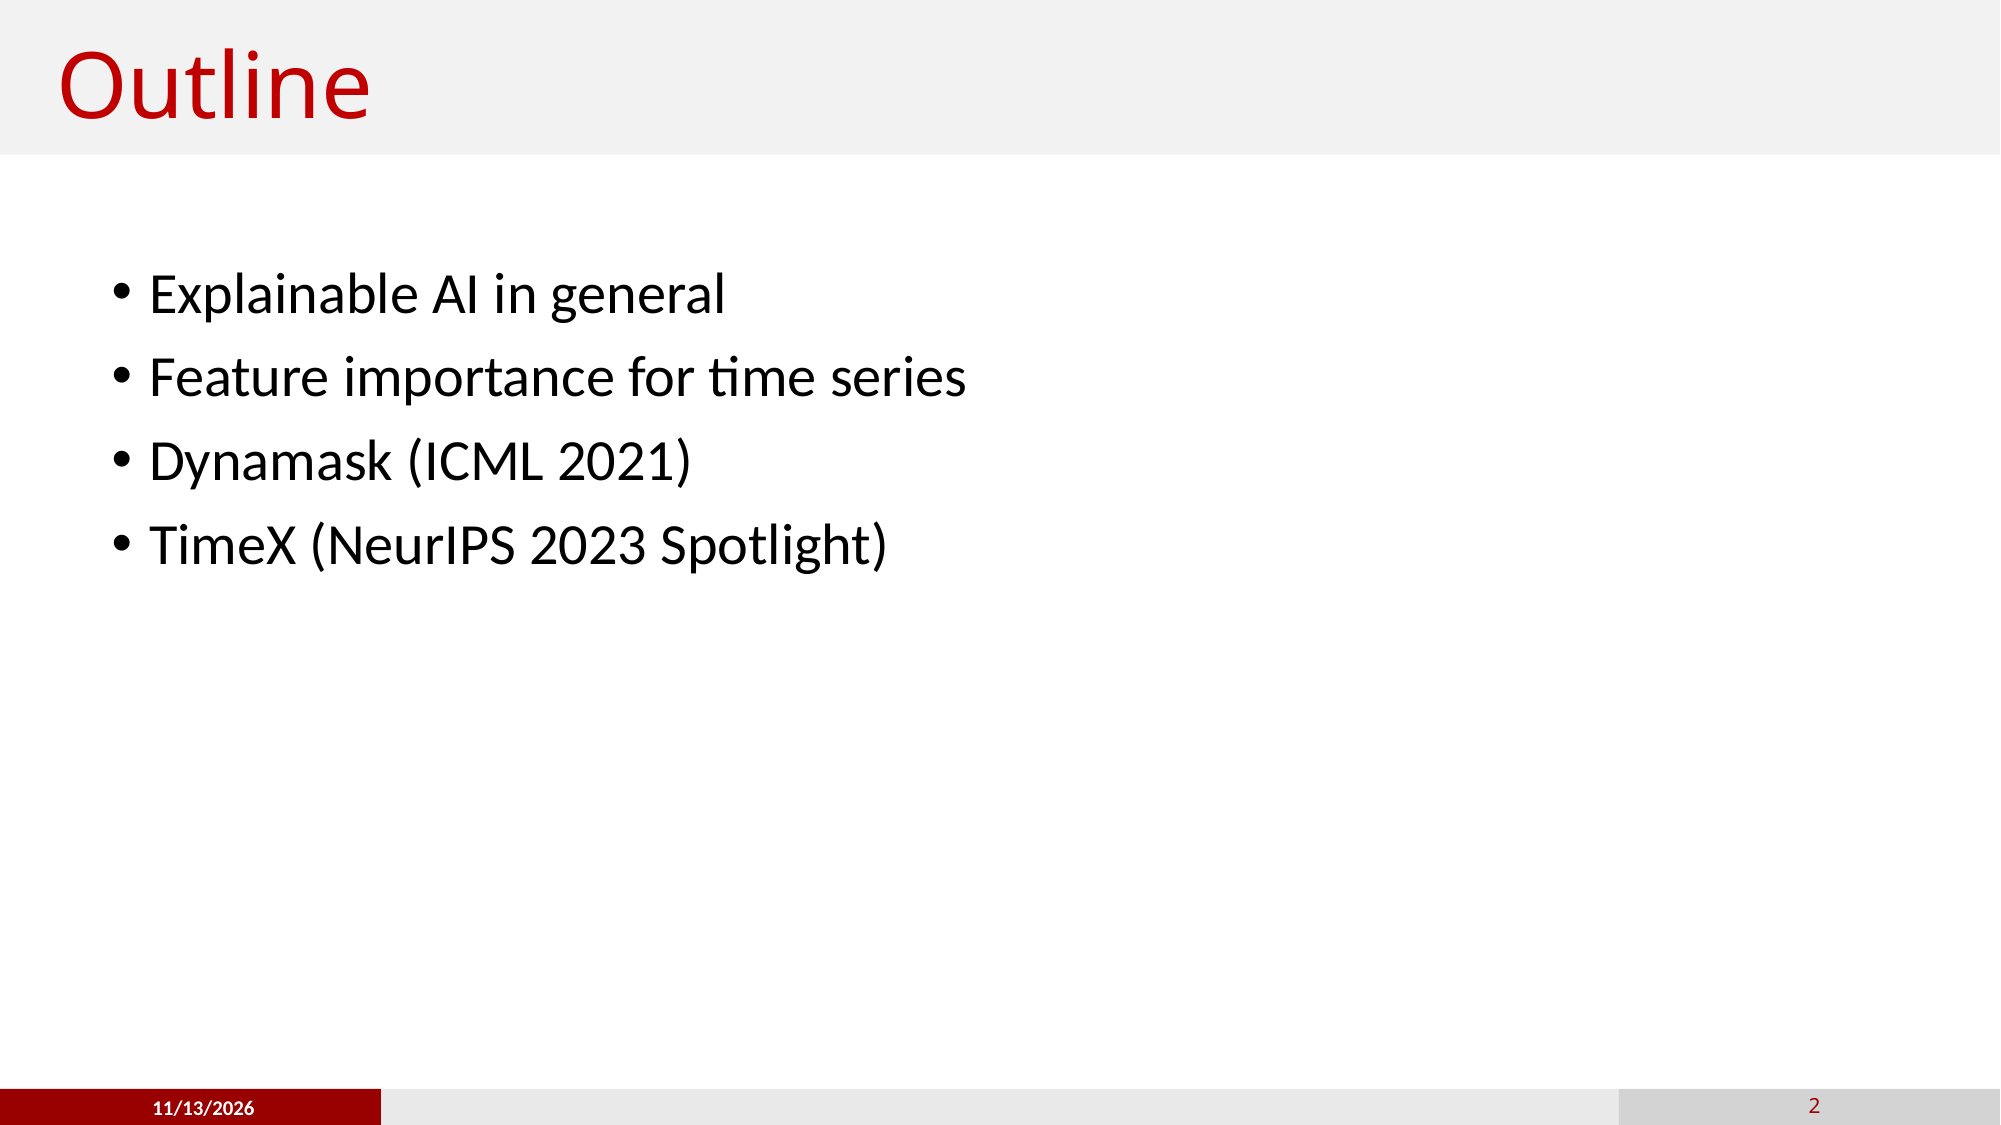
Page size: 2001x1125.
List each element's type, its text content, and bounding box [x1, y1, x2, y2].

title Outline [41, 0, 1767, 198]
list Explainable AI in general Feature importance for time series Dynamask (ICML 2021) TimeX (NeurIPS 2023 Spotlight) [96, 255, 1822, 970]
